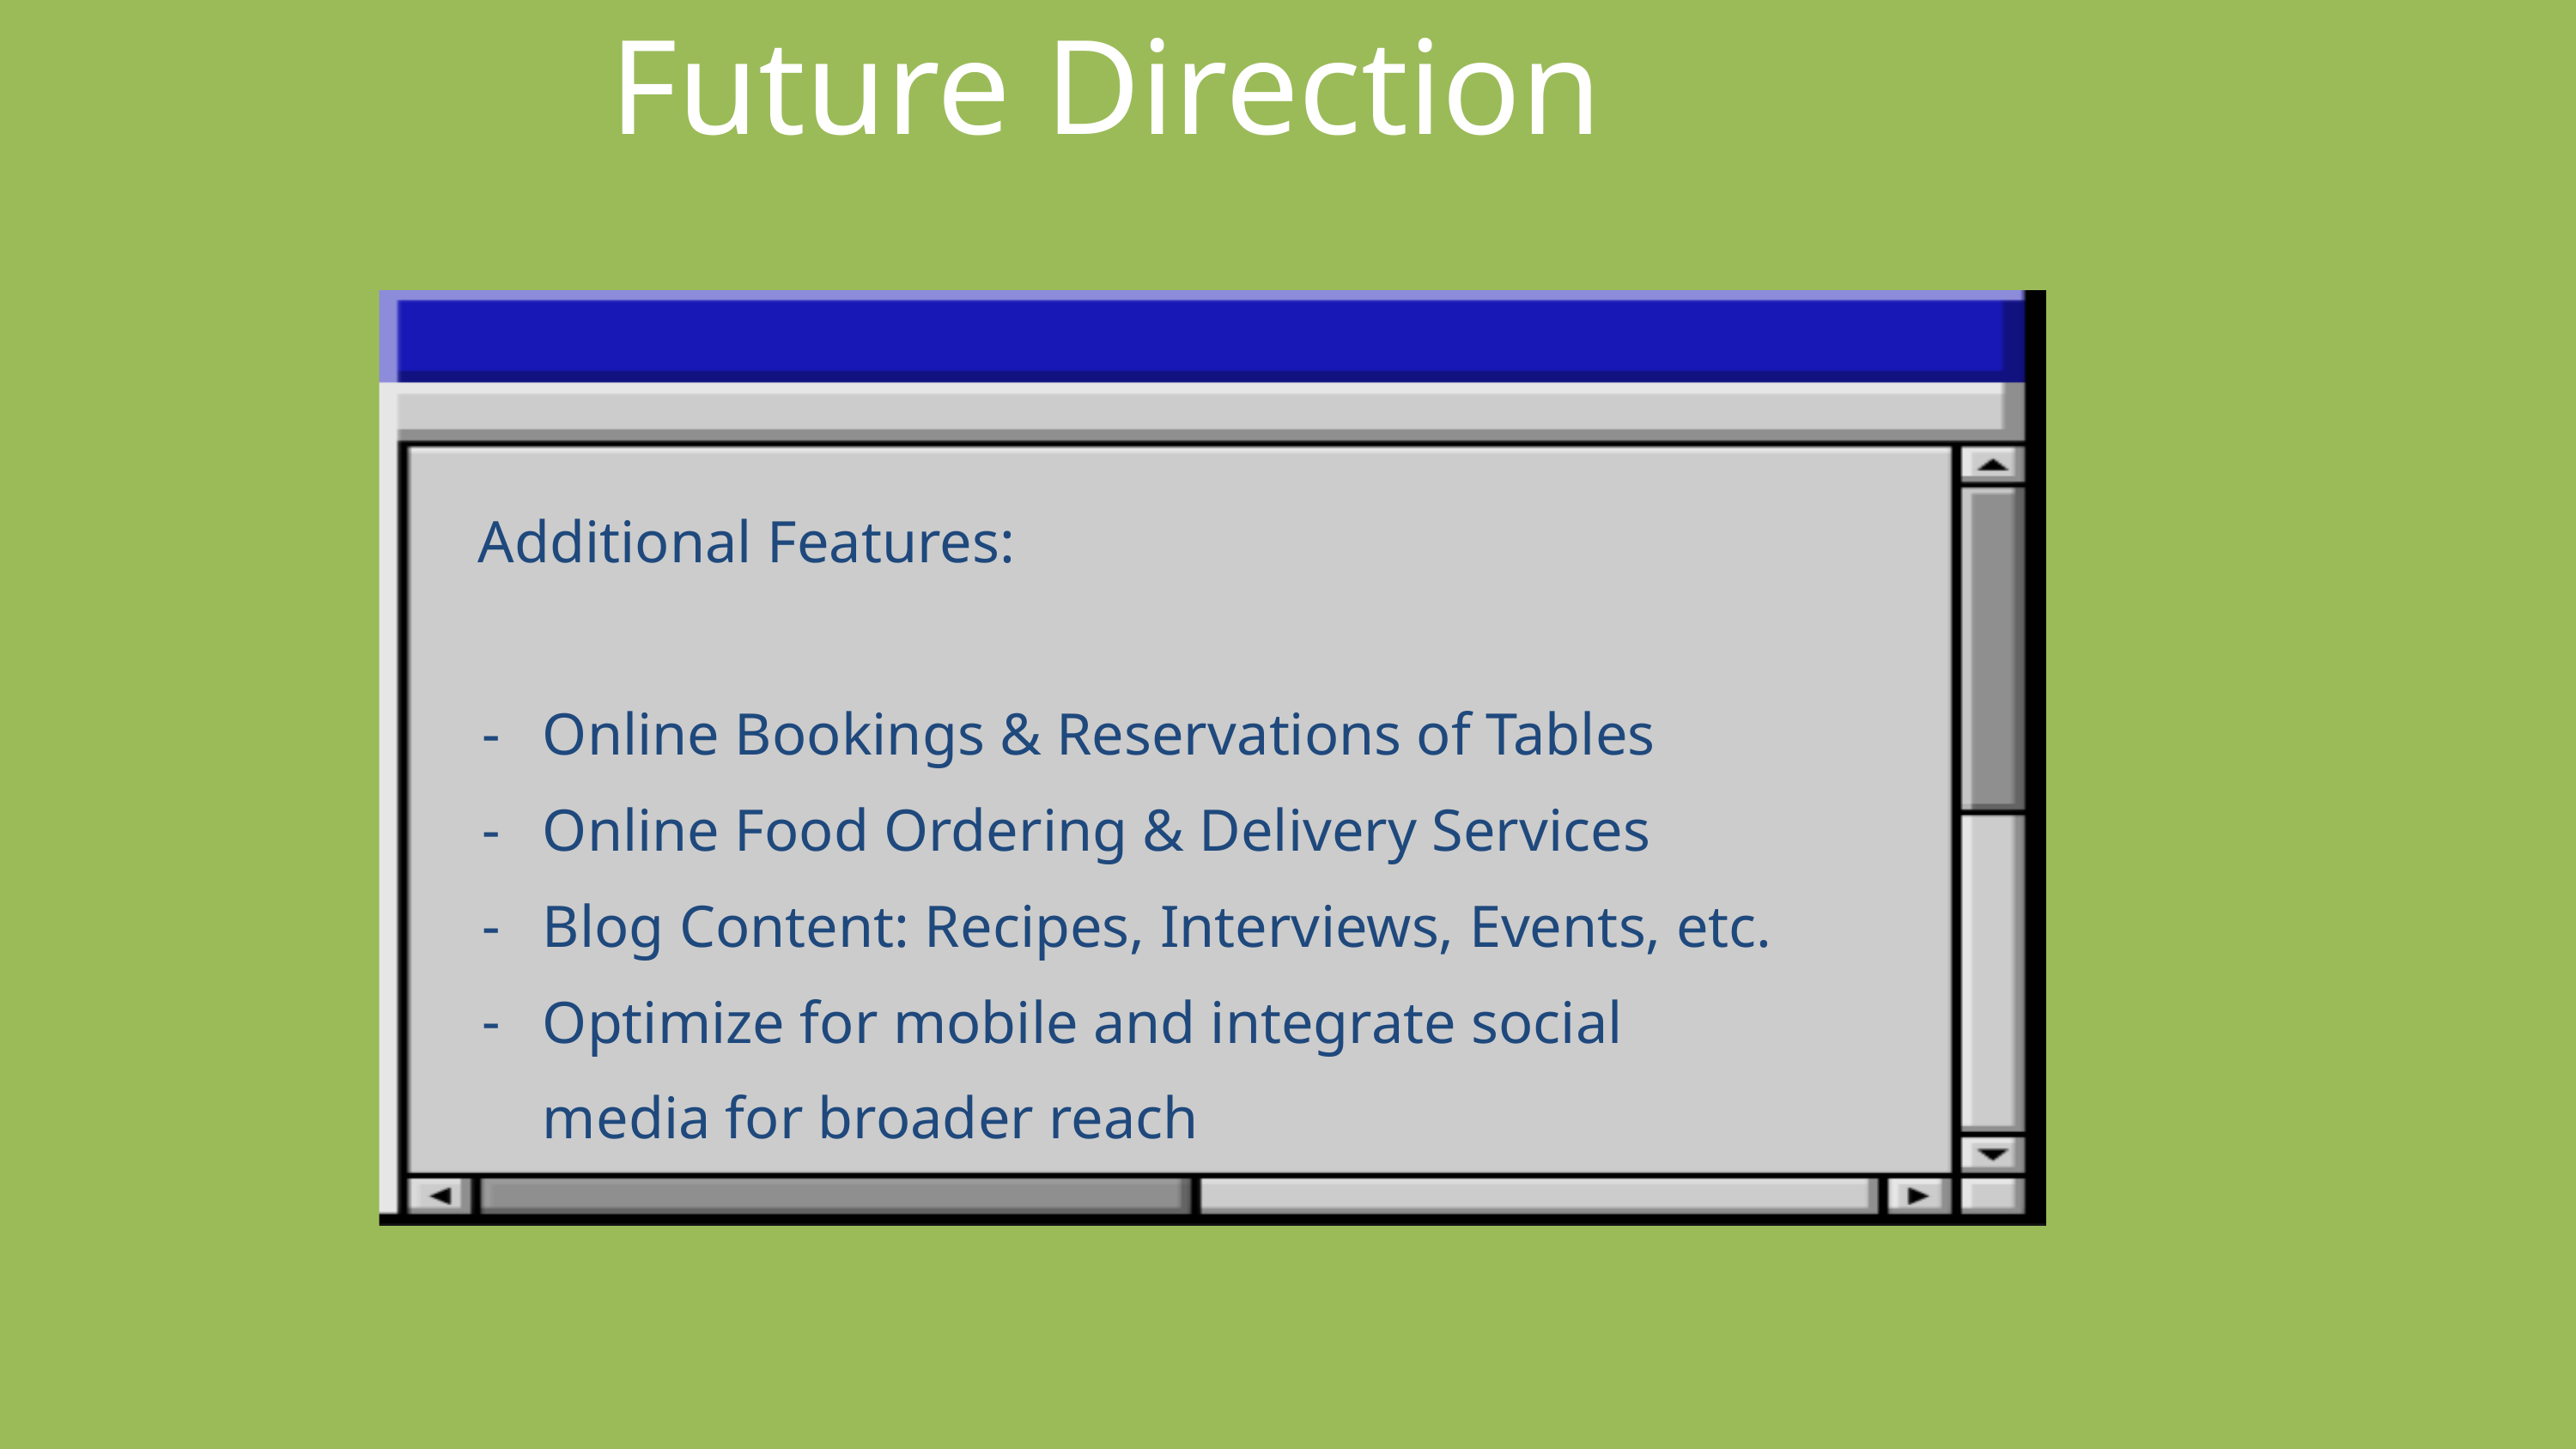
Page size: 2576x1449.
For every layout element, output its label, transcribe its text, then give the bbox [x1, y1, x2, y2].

text_box [379, 290, 2046, 1227]
text_box Additional Features: Online Bookings & Reservations of Tables Online Food Ordering & Delivery Services Blog Content: Recipes, Interviews, Events, etc. Optimize for mobile and integrate social media for broader reach [465, 464, 1807, 1259]
text_box Future Direction [597, 0, 2046, 174]
